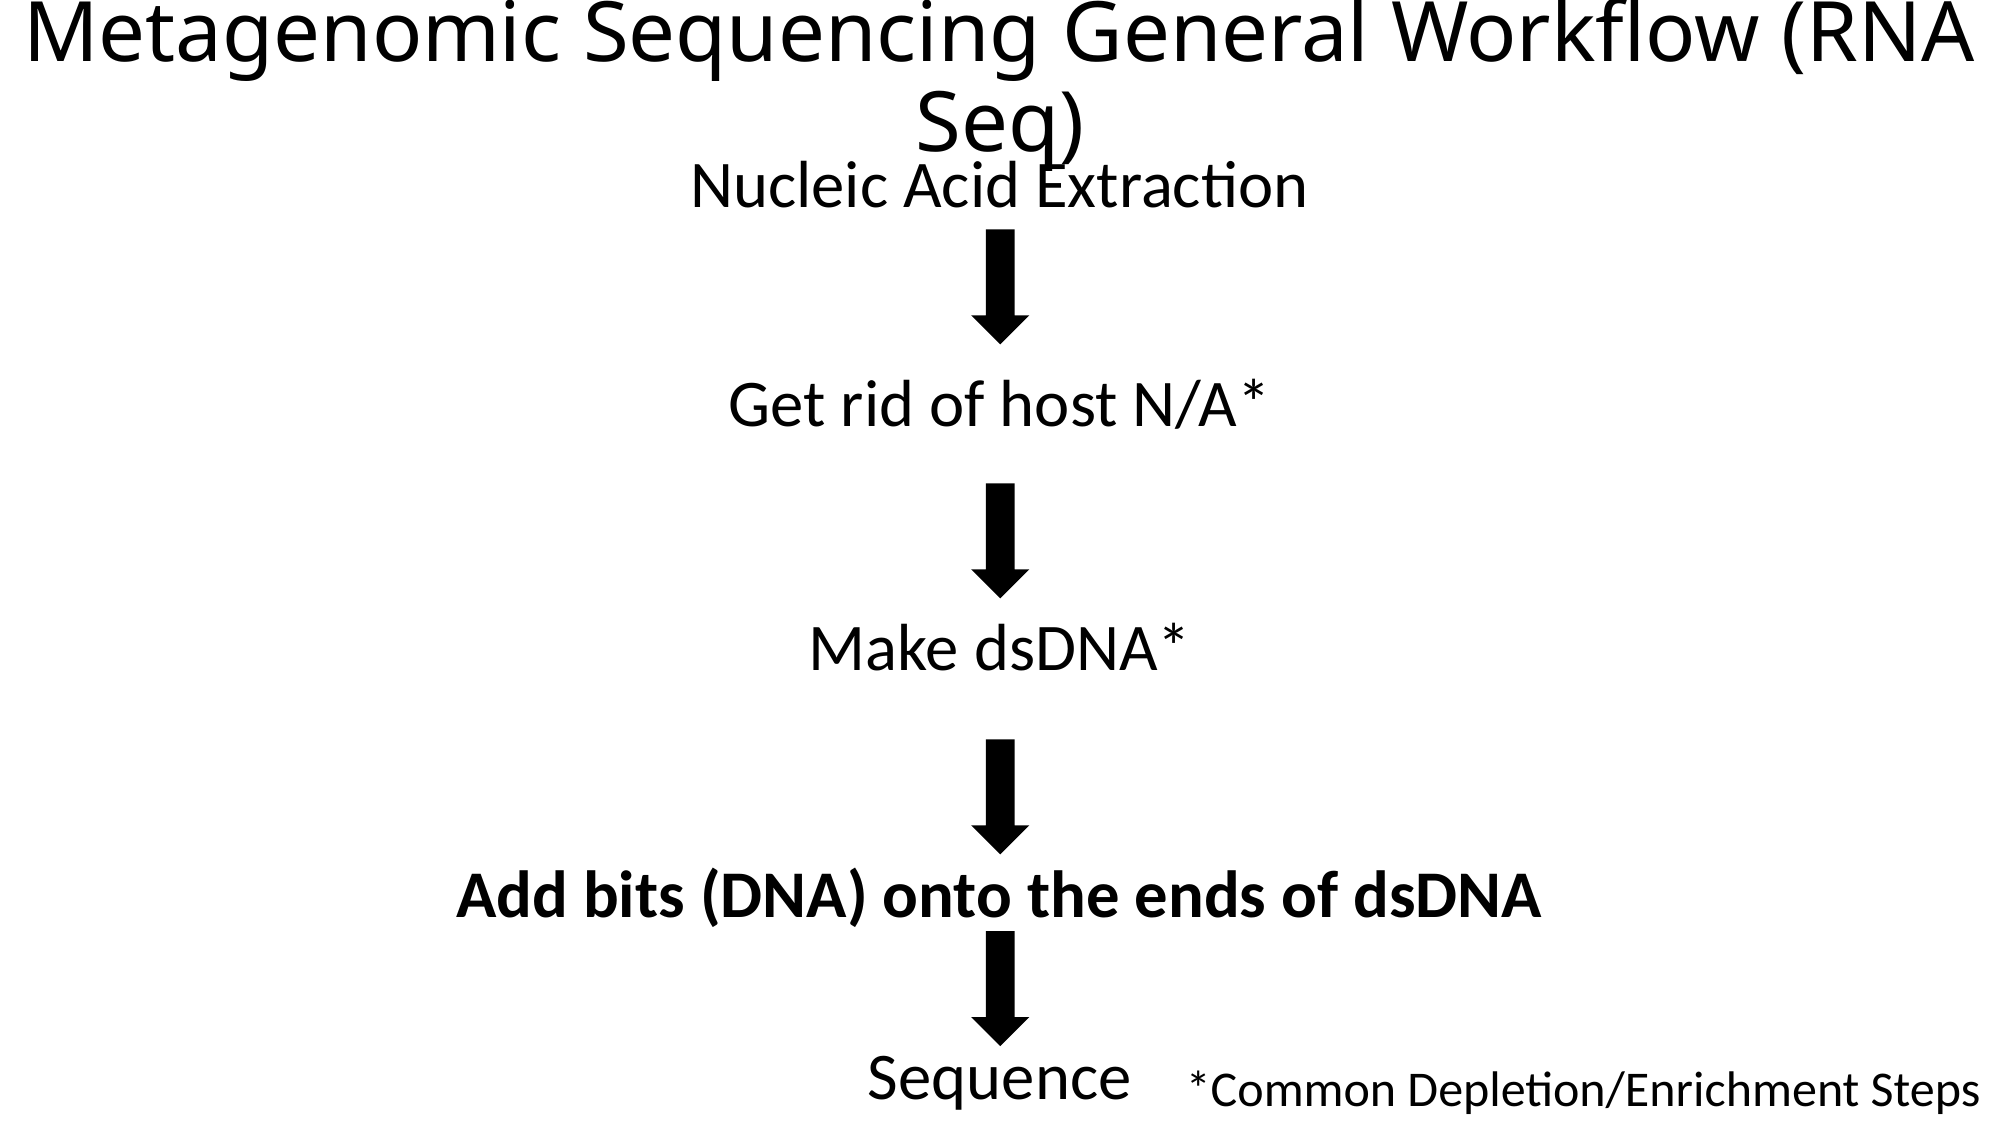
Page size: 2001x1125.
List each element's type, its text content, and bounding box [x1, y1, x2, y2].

text_box [971, 739, 1030, 843]
text_box *Common Depletion/Enrichment Steps [1171, 1049, 1996, 1124]
text_box Sequence [853, 1025, 1147, 1120]
text_box [971, 483, 1030, 599]
text_box [971, 229, 1030, 345]
text_box Add bits (DNA) onto the ends of dsDNA [385, 843, 1615, 938]
text_box Metagenomic Sequencing General Workflow (RNA Seq) [0, 0, 2000, 188]
text_box Get rid of host N/A* [714, 352, 1286, 447]
text_box Nucleic Acid Extraction [675, 133, 1325, 229]
text_box [971, 938, 1030, 1025]
text_box Make dsDNA* [793, 596, 1206, 692]
